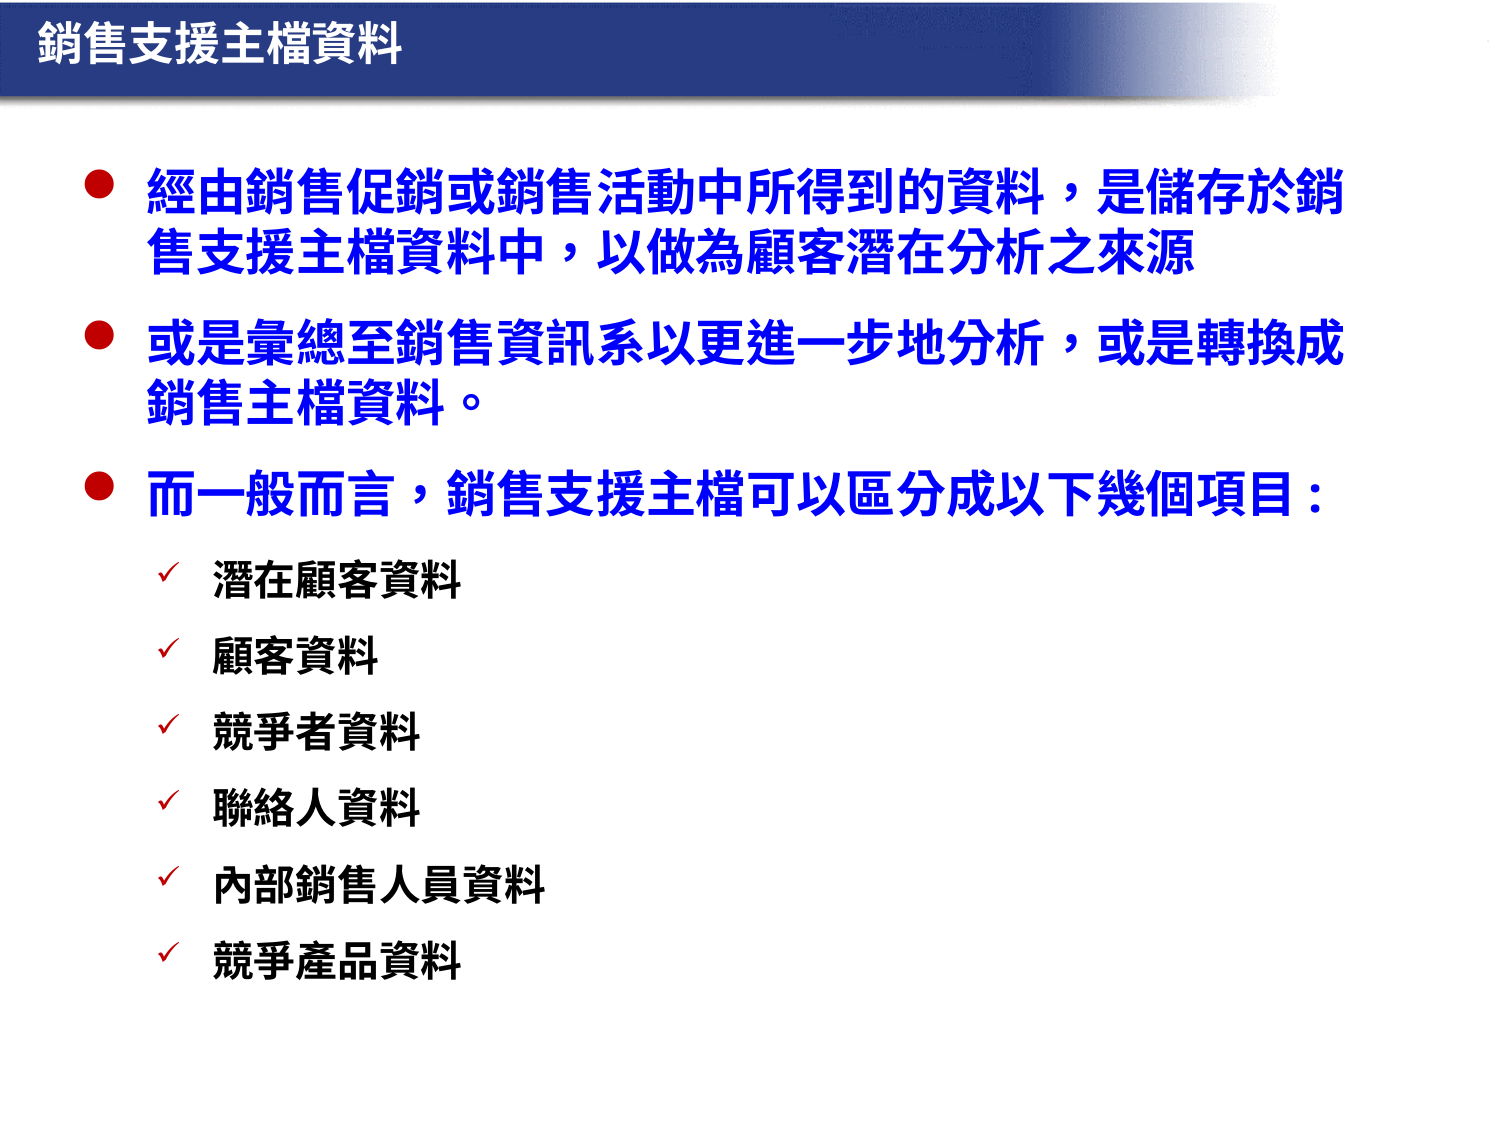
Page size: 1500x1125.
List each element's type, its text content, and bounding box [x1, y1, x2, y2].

title 銷售支援主檔資料 [37, 0, 1163, 93]
list 經由銷售促銷或銷售活動中所得到的資料，是儲存於銷售支援主檔資料中，以做為顧客潛在分析之來源 或是彙總至銷售資訊系以更進一步地分析，或是轉換成銷售主檔資料。 而一般而言，銷售支援主檔可以區分成以下幾個項目: 潛在顧客資料 顧客資料 競爭者資料 聯絡人資料 內部銷售人員資料 競爭產品資料 [80, 160, 1381, 1088]
picture [0, 0, 1500, 114]
